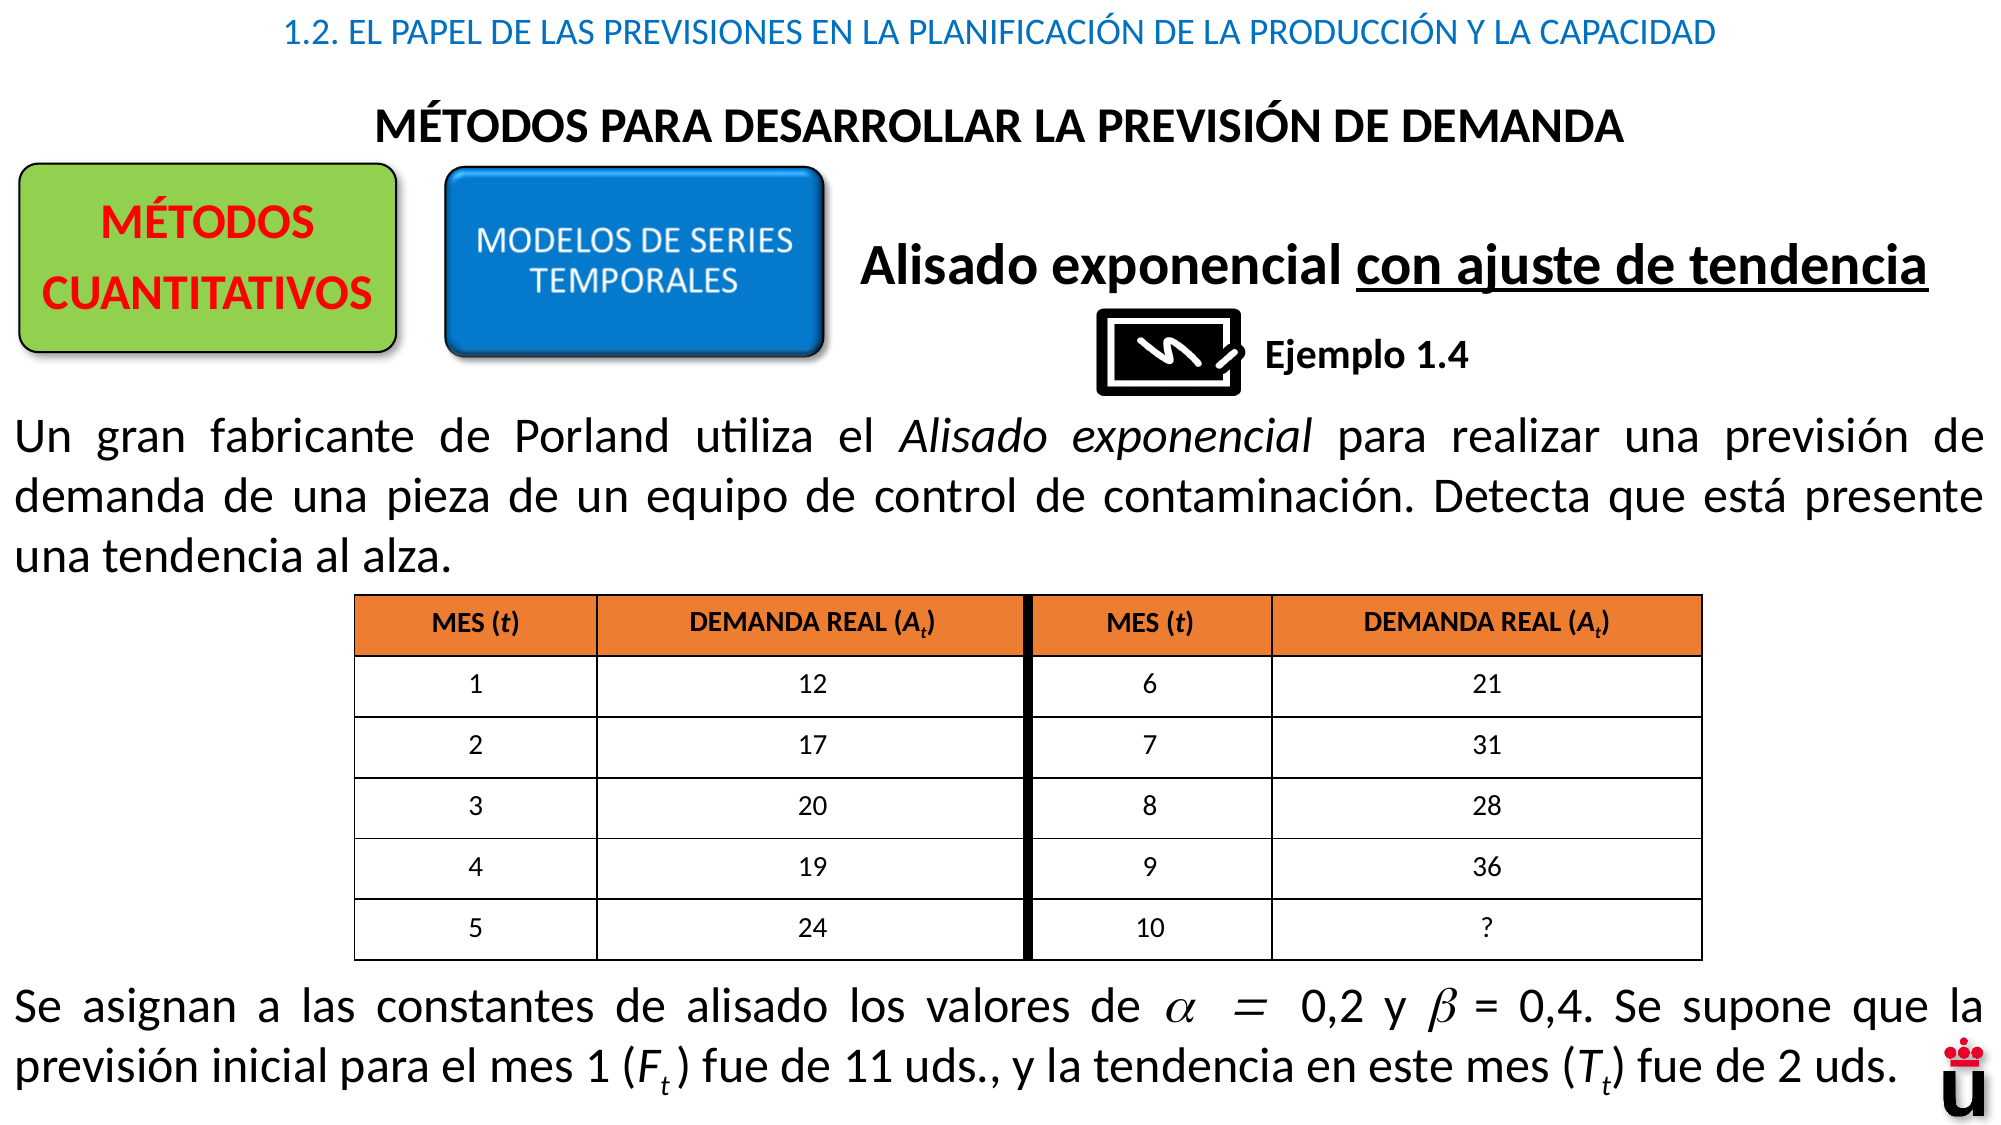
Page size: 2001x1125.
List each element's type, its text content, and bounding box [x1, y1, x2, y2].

table_cell 19 [598, 839, 1023, 898]
table_cell 28 [1273, 779, 1701, 838]
table_cell 5 [355, 900, 596, 959]
table_cell 24 [598, 900, 1023, 959]
table_cell 36 [1273, 839, 1701, 898]
table_cell 8 [1033, 779, 1271, 838]
text_box MÉTODOS PARA DESARROLLAR LA PREVISIÓN DE DEMANDA [360, 85, 1640, 160]
table_cell 31 [1273, 718, 1701, 777]
table_cell ? [1273, 900, 1701, 959]
table_header MES (t) [355, 596, 596, 655]
table_cell 12 [598, 657, 1023, 716]
text_box Alisado exponencial con ajuste de tendencia [845, 227, 1944, 305]
table_cell 17 [598, 718, 1023, 777]
table_cell 2 [355, 718, 596, 777]
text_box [1082, 276, 1494, 428]
table_cell 1 [355, 657, 596, 716]
picture [438, 160, 839, 372]
table_cell 20 [598, 779, 1023, 838]
text_box 1.2. EL PAPEL DE LAS PREVISIONES EN LA PLANIFICACIÓN DE LA PRODUCCIÓN Y LA CAPACIDAD [0, 0, 2000, 60]
table_header DEMANDA REAL (At) [1273, 596, 1701, 655]
text_box MÉTODOS CUANTITATIVOS [18, 162, 398, 354]
table_cell 7 [1033, 718, 1271, 777]
table_cell 3 [355, 779, 596, 838]
table_cell 10 [1033, 900, 1271, 959]
table_cell 6 [1033, 657, 1271, 716]
table_header DEMANDA REAL (At) [598, 596, 1023, 655]
text_box Un gran fabricante de Porland utiliza el Alisado exponencial para realizar una previsión de demanda de una pieza de un equipo de control de contaminación. Detecta que está presente una tendencia al alza. [0, 394, 2000, 590]
picture [1918, 1031, 2000, 1125]
text_box Se asignan a las constantes de alisado los valores de a = 0,2 y b = 0,4. Se supone que la previsión inicial para el mes 1 (Ft ) fue de 11 uds., y la tendencia en este mes (Tt) fue de 2 uds. [0, 965, 2000, 1109]
table_cell 21 [1273, 657, 1701, 716]
table_cell 9 [1033, 839, 1271, 898]
table_header MES (t) [1033, 596, 1271, 655]
table_cell 4 [355, 839, 596, 898]
